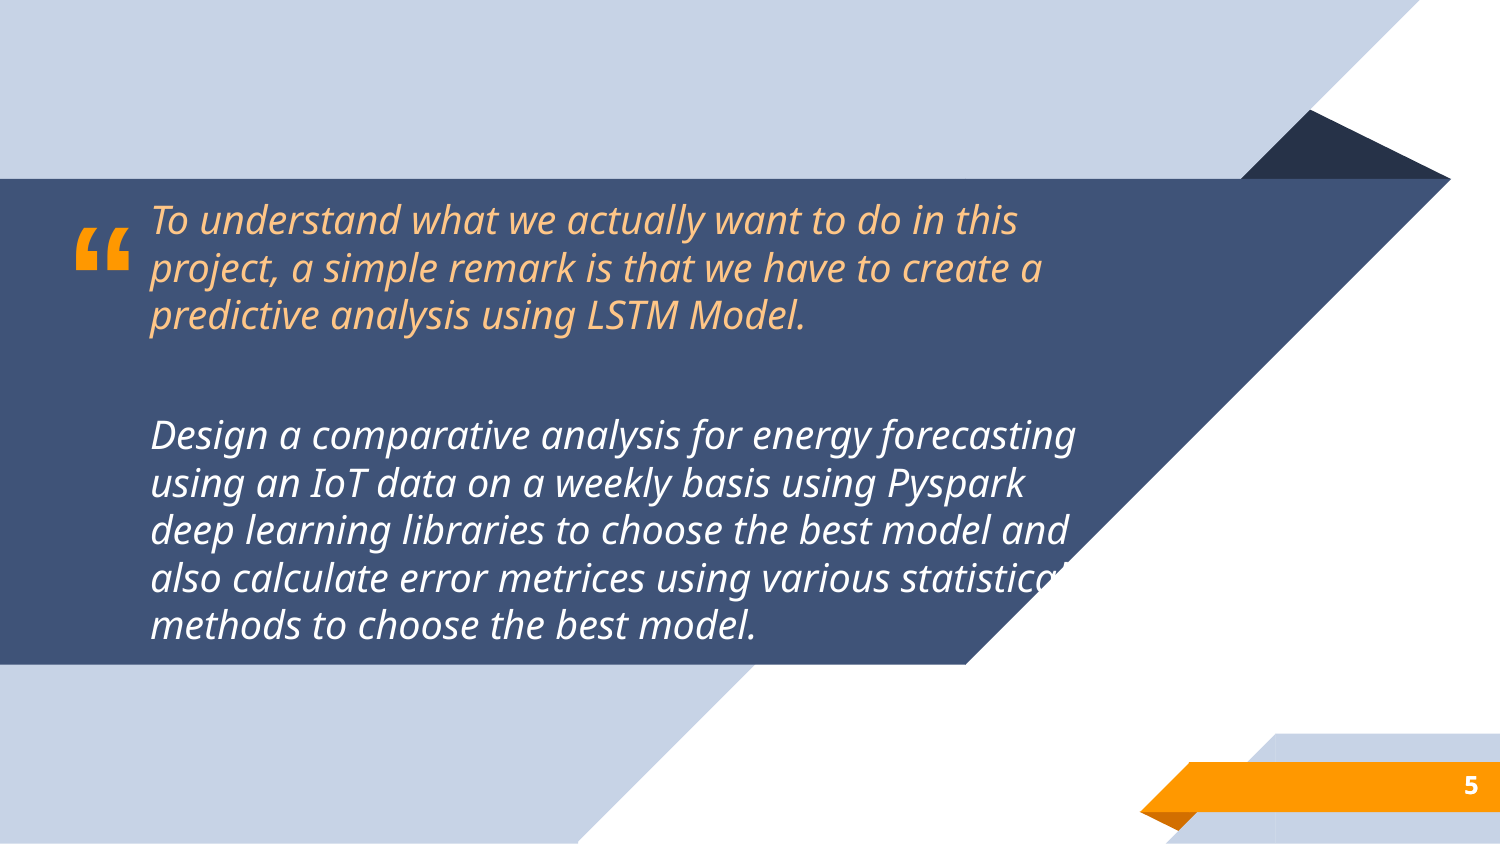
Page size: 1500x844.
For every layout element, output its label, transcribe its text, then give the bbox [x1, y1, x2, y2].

list To understand what we actually want to do in this project, a simple remark is that we have to create a predictive analysis using LSTM Model. Design a comparative analysis for energy forecasting using an IoT data on a weekly basis using Pyspark deep learning libraries to choose the best model and also calculate error metrices using various statistical methods to choose the best model. [135, 180, 1108, 631]
slide_number 5 [1249, 760, 1494, 813]
